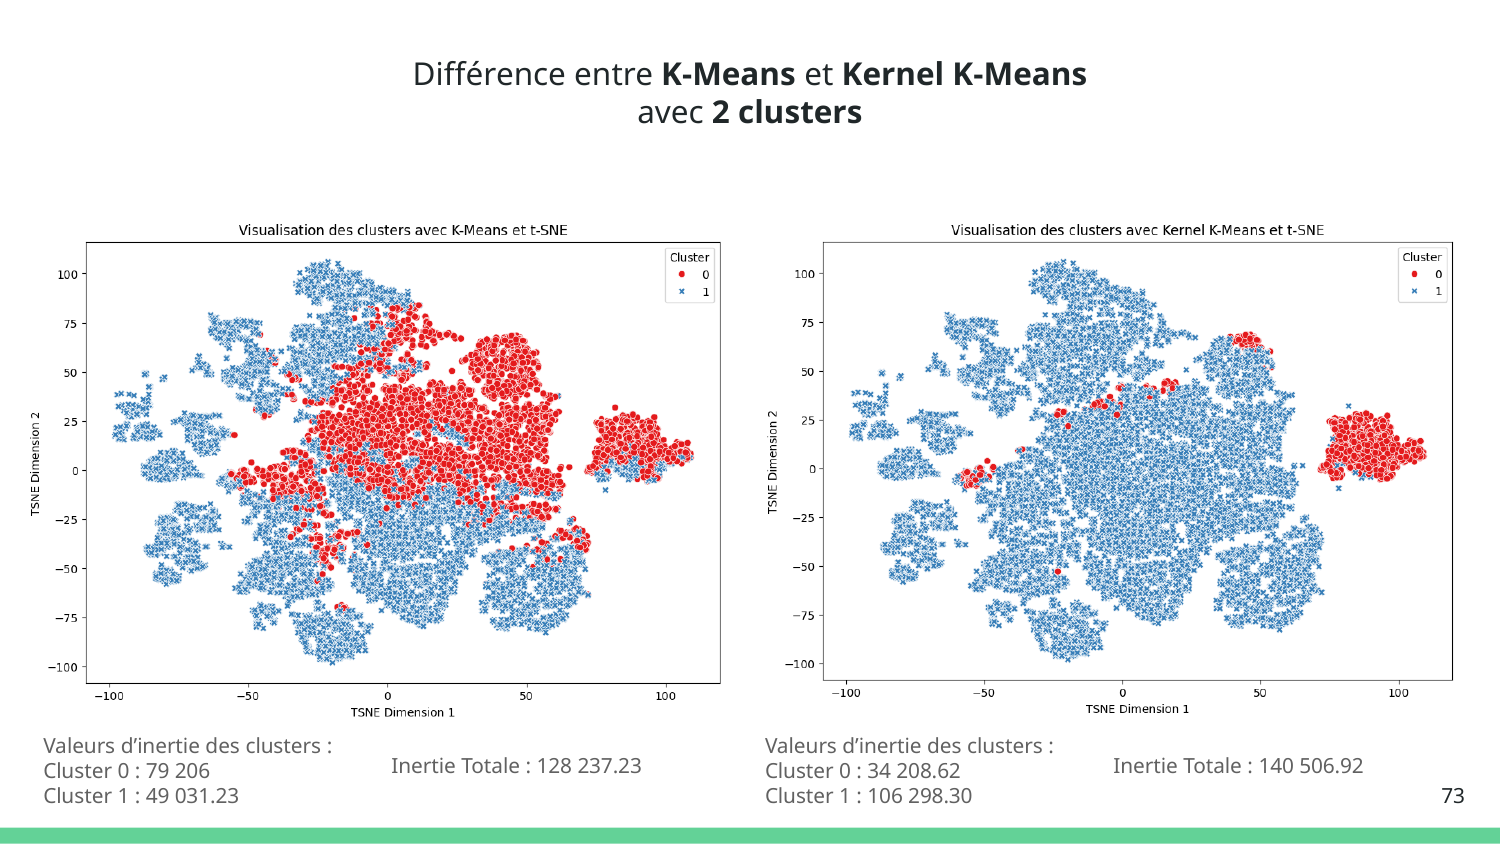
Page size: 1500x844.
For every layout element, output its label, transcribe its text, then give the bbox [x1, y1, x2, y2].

text_box Valeurs d’inertie des clusters : Cluster 0 : 79 206 Cluster 1 : 49 031.23 [28, 729, 377, 822]
title Différence entre K-Means et Kernel K-Means avec 2 clusters [51, 39, 1449, 146]
text_box Inertie Totale : 140 506.92 [1098, 737, 1447, 802]
text_box Valeurs d’inertie des clusters : Cluster 0 : 34 208.62 Cluster 1 : 106 298.30 [750, 717, 1099, 822]
slide_number ‹#› [1389, 764, 1480, 830]
text_box Inertie Totale : 128 237.23 [376, 737, 725, 802]
picture [759, 221, 1460, 721]
picture [24, 221, 725, 721]
